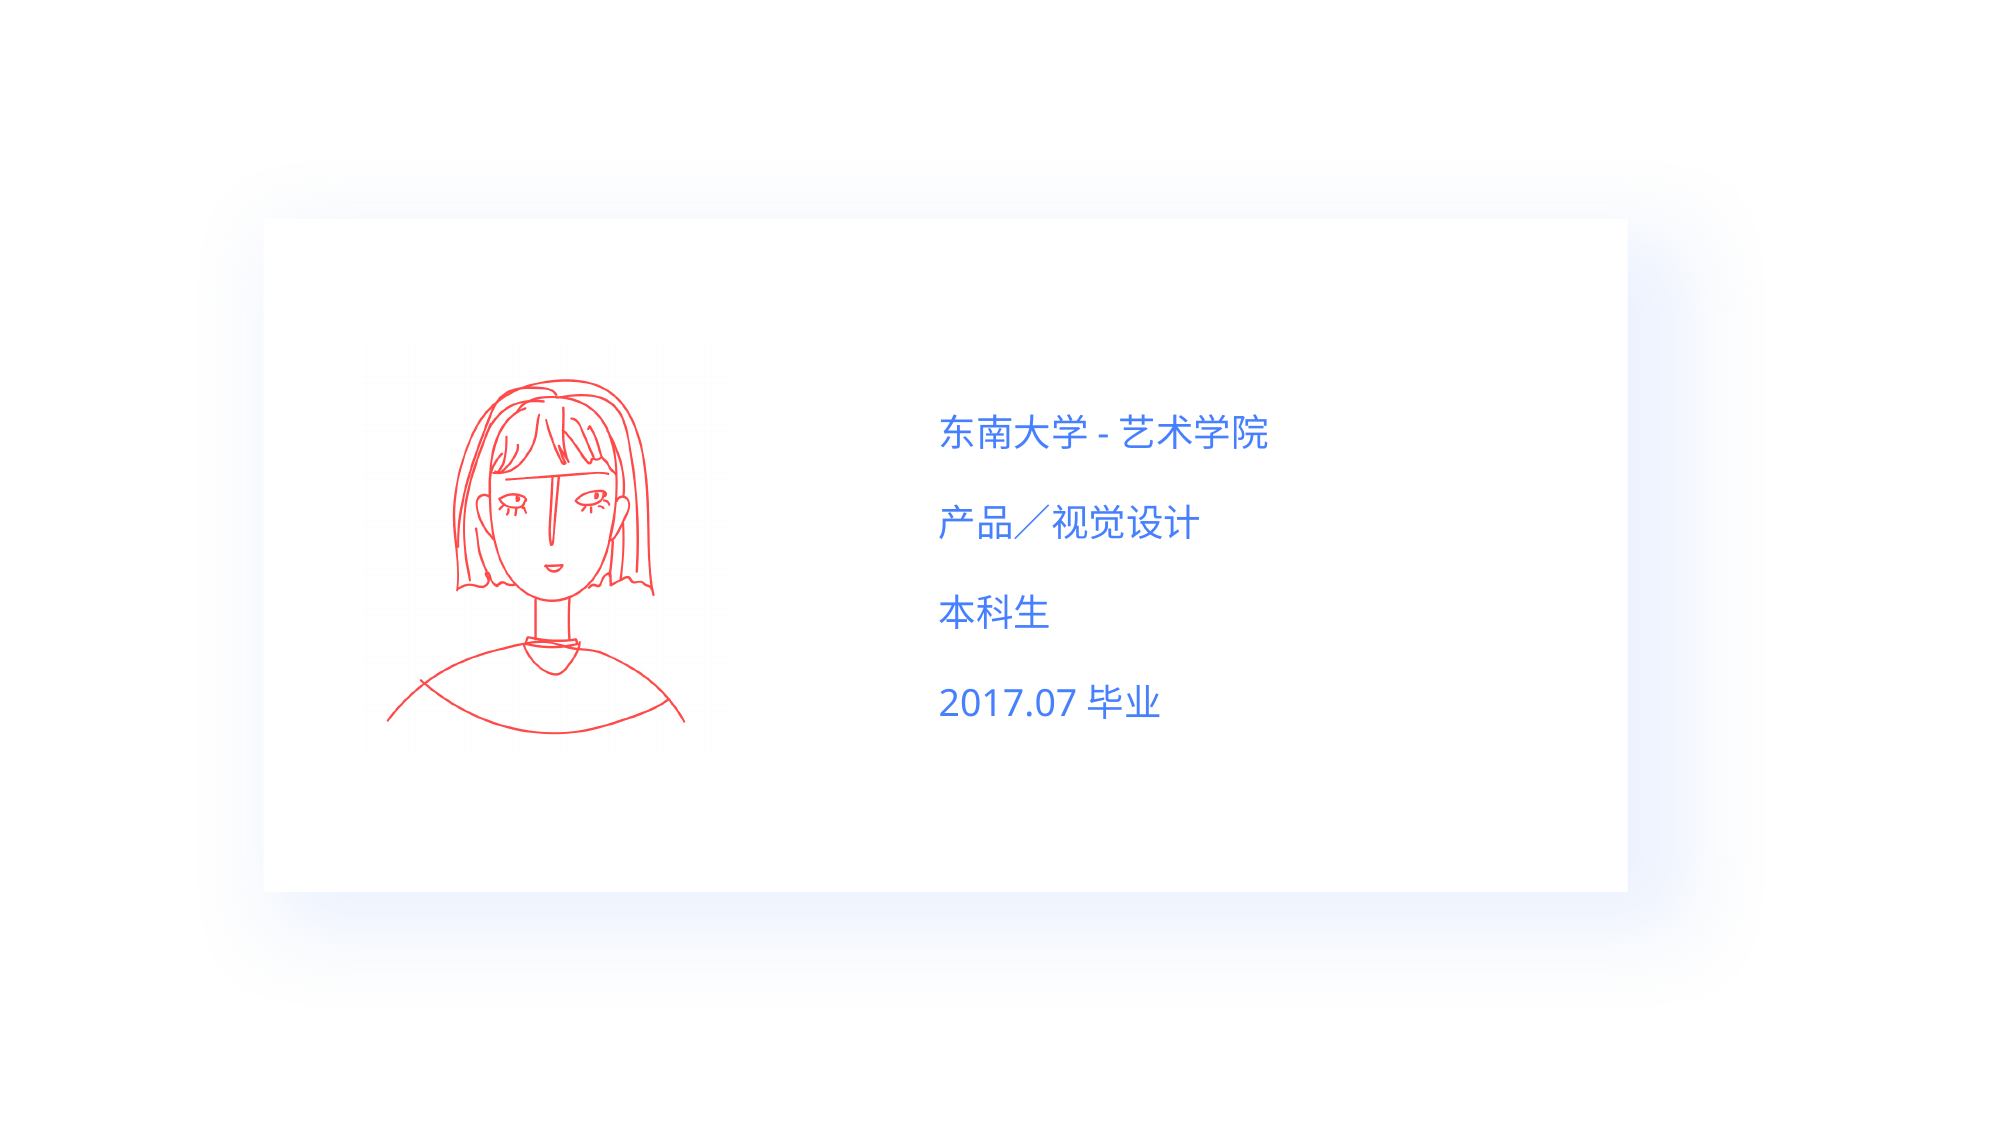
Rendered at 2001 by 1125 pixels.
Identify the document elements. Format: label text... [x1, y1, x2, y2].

text_box [262, 218, 1629, 893]
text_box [360, 341, 733, 754]
text_box 东南大学-艺术学院 产品／视觉设计 本科生 2017.07毕业 [923, 401, 1628, 822]
